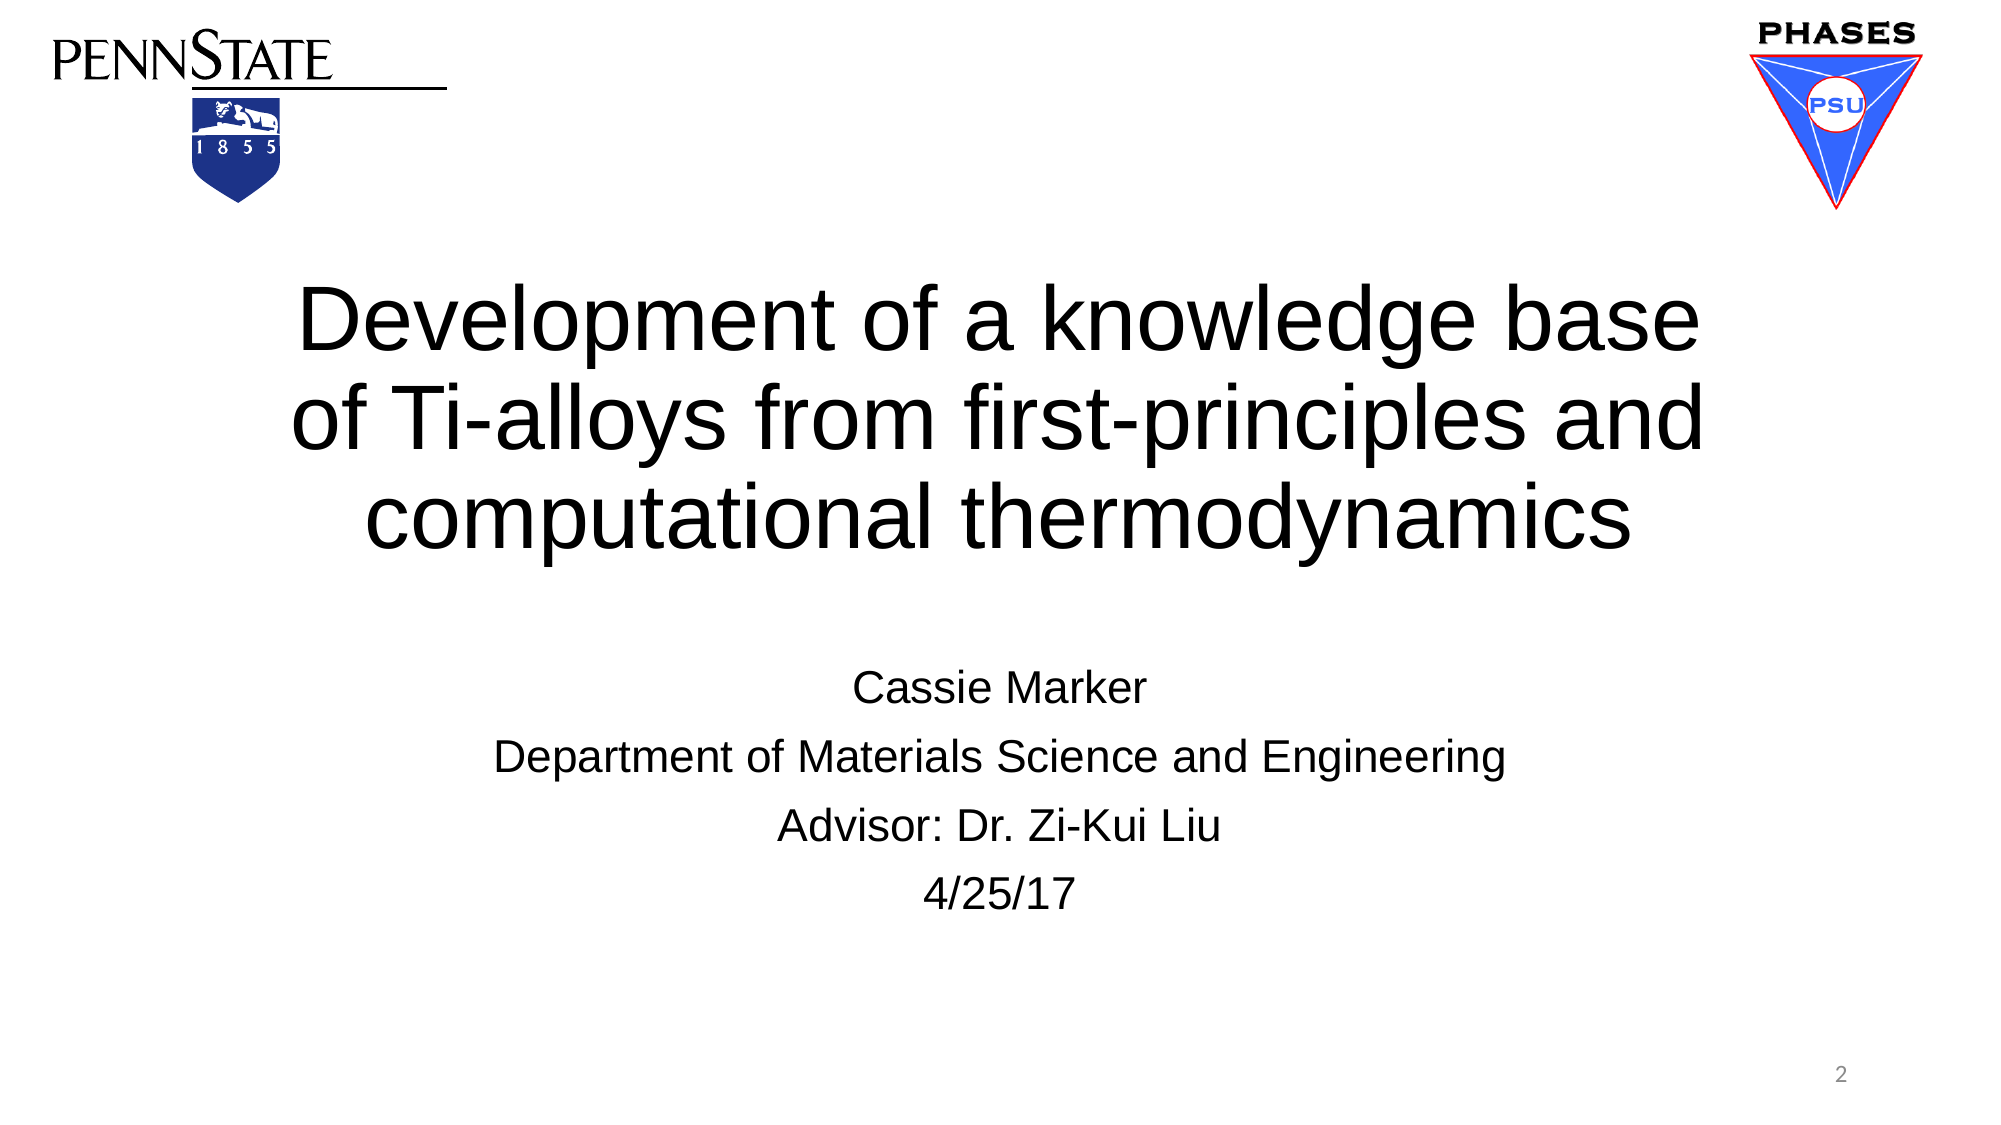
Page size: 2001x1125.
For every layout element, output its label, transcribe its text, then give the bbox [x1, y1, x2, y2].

picture [1749, 21, 1923, 210]
title Development of a knowledge base of Ti-alloys from first-principles and computational thermodynamics [249, 184, 1750, 576]
slide_number 2 [1412, 1042, 1863, 1103]
picture [52, 28, 448, 204]
subtitle Cassie Marker Department of Materials Science and Engineering Advisor: Dr. Zi-Kui Liu 4/25/17 [249, 656, 1750, 929]
